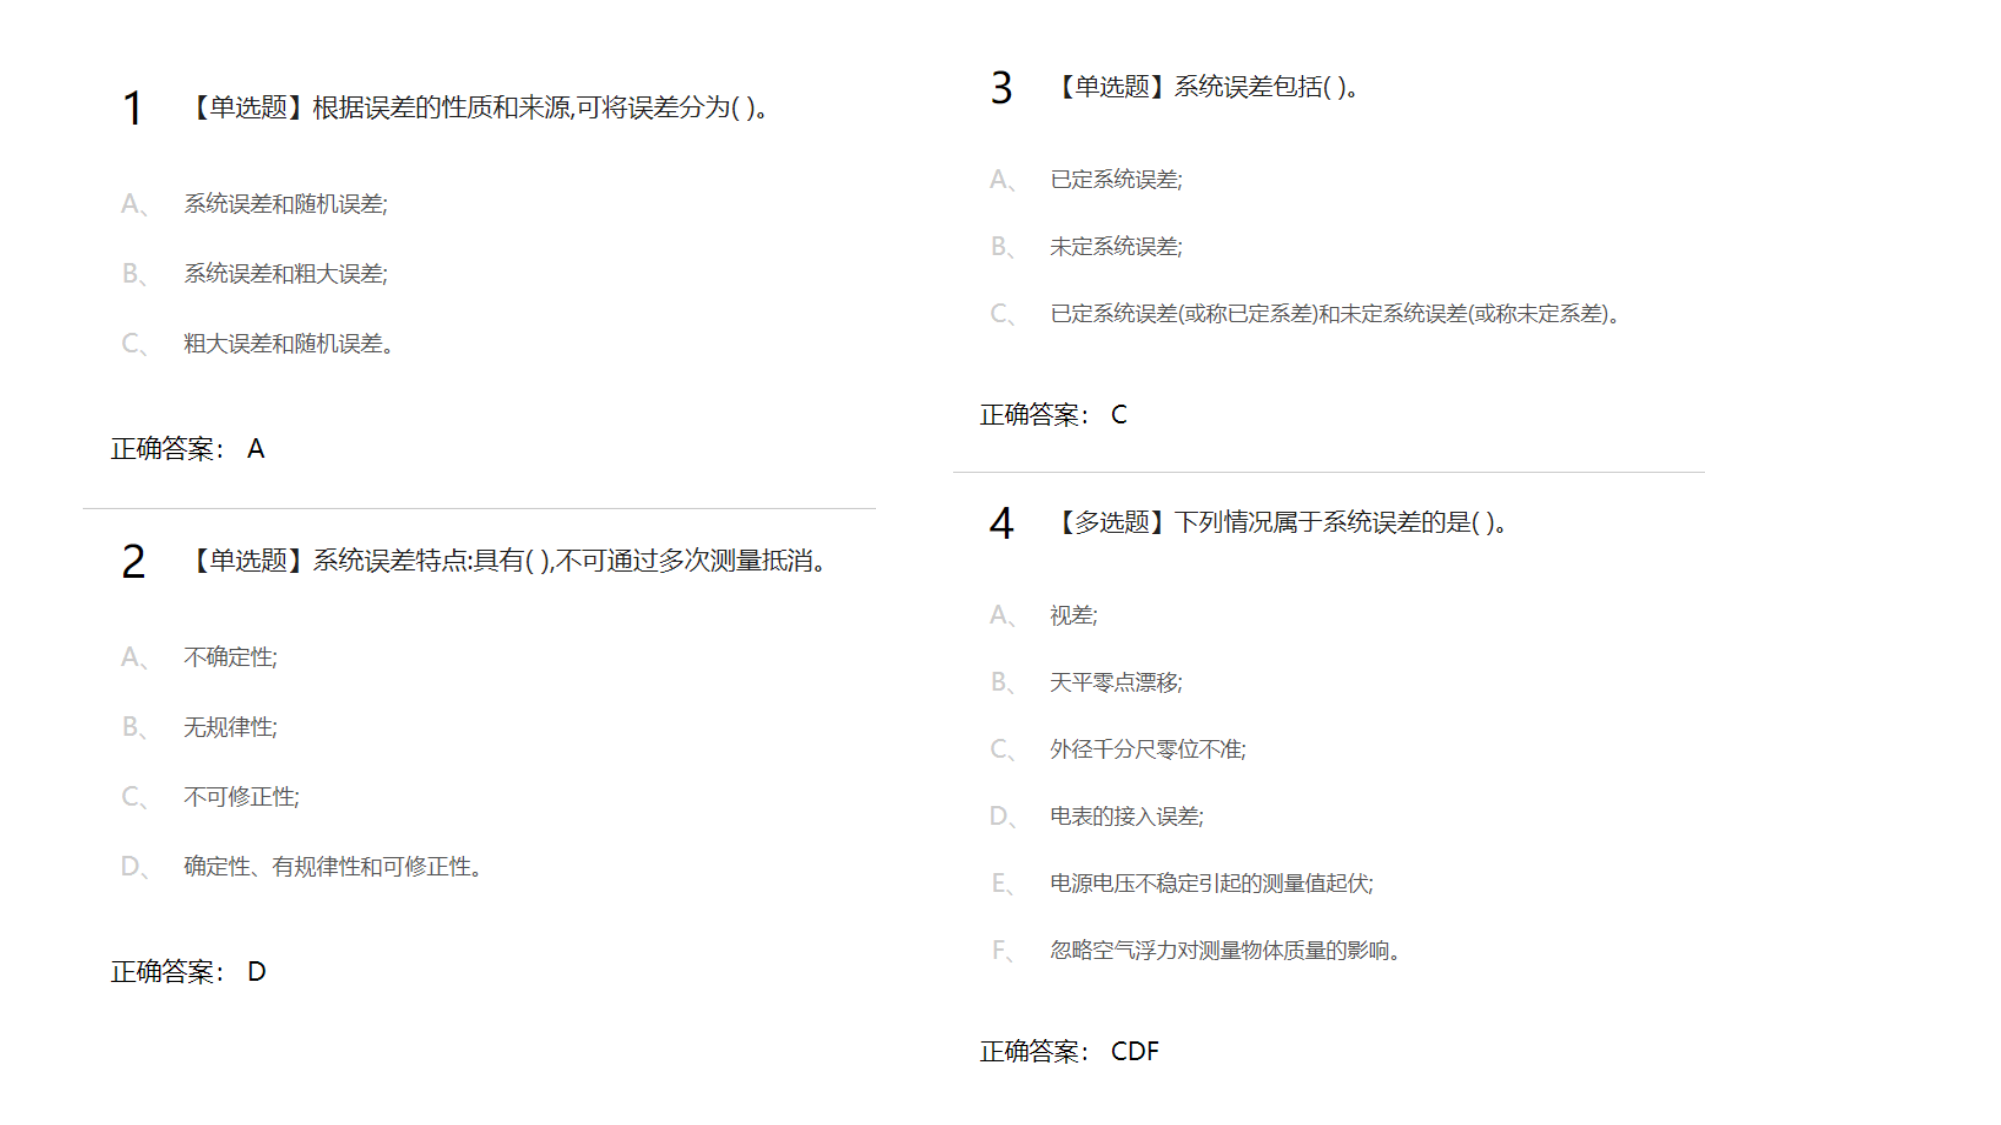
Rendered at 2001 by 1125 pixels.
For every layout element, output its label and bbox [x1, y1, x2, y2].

picture [45, 61, 876, 1025]
picture [932, 61, 1705, 1085]
